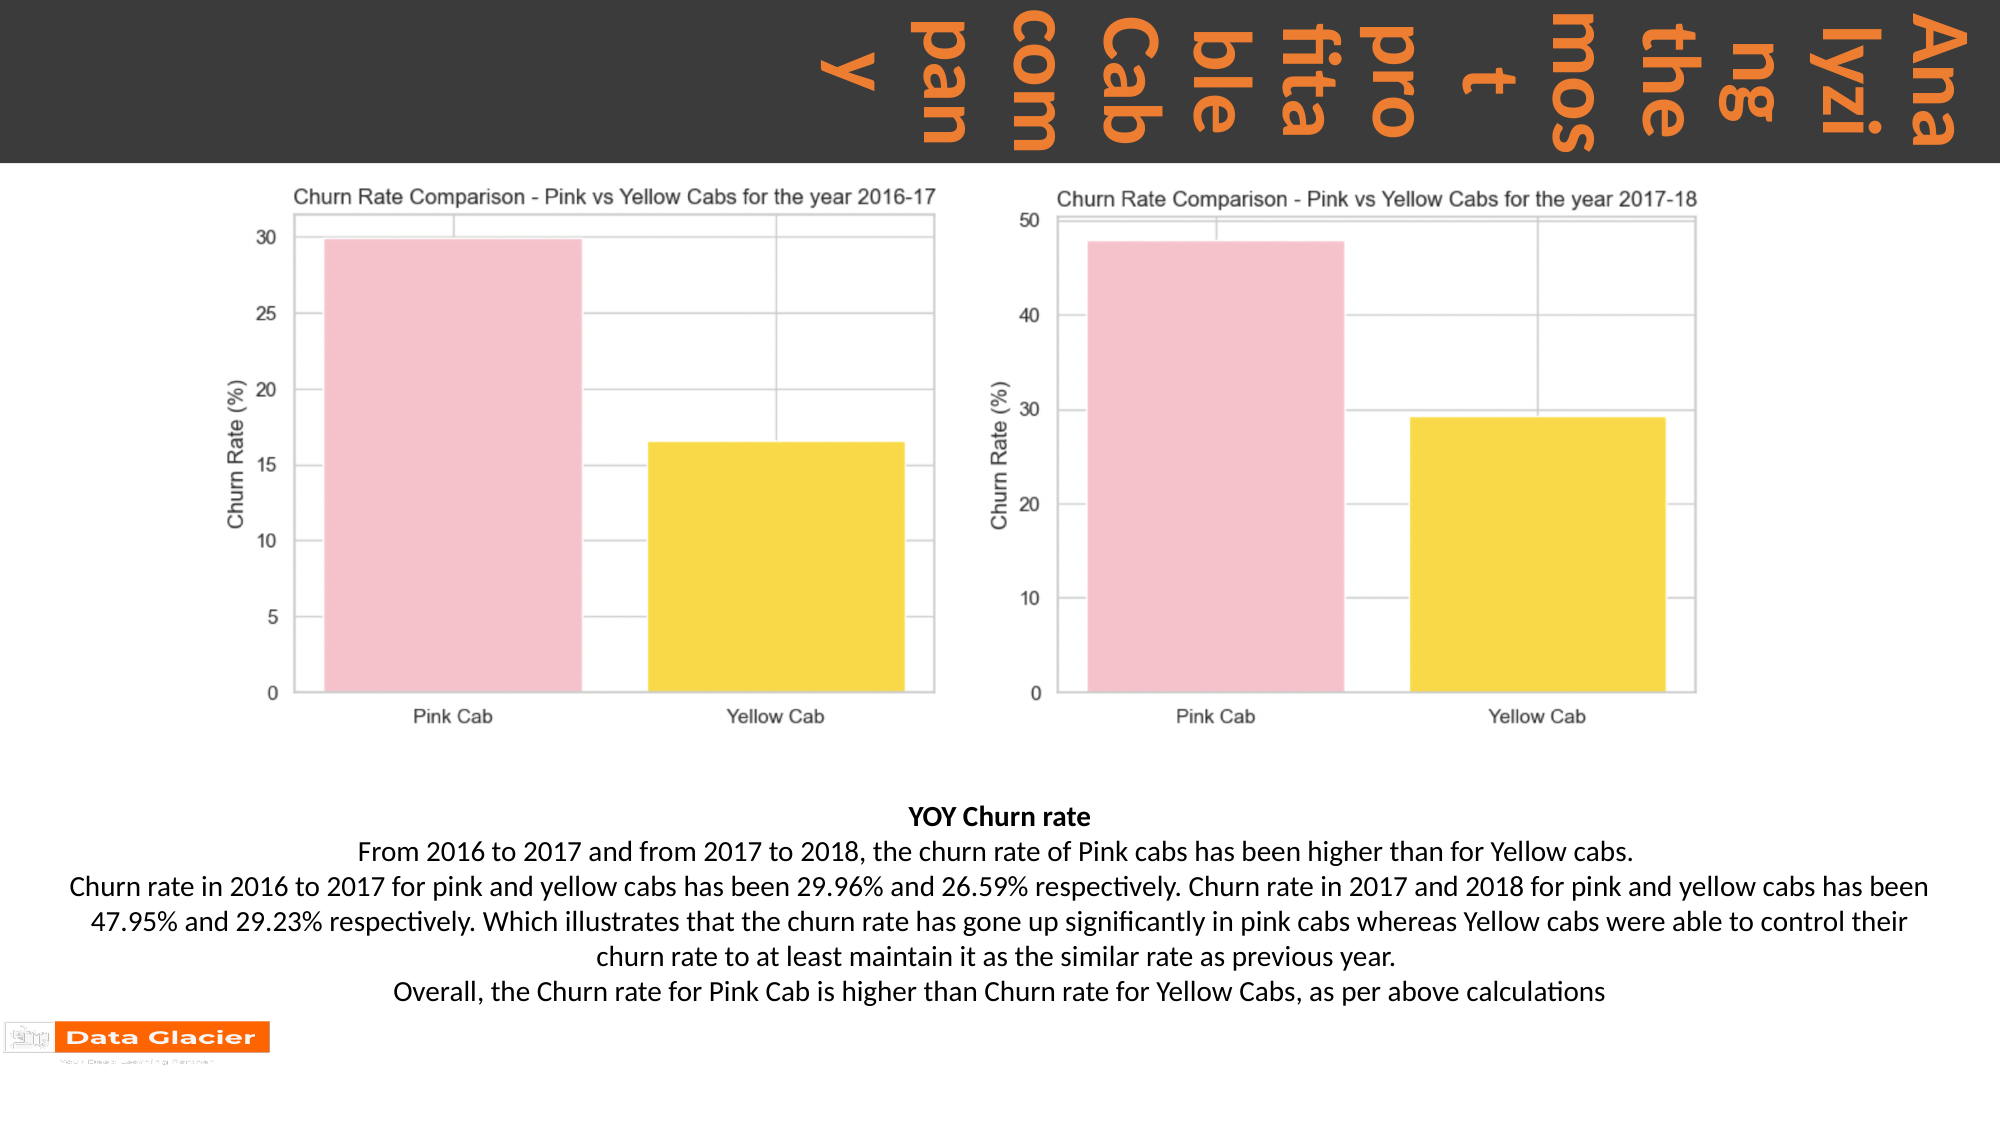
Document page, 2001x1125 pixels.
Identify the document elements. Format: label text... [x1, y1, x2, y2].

text_box YOY Churn rate From 2016 to 2017 and from 2017 to 2018, the churn rate of Pink cabs has been higher than for Yellow cabs. Churn rate in 2016 to 2017 for pink and yellow cabs has been 29.96% and 26.59% respectively. Churn rate in 2017 and 2018 for pink and yellow cabs has been 47.95% and 29.23% respectively. Which illustrates that the churn rate has gone up significantly in pink cabs whereas Yellow cabs were able to control their churn rate to at least maintain it as the similar rate as previous year. Overall, the Churn rate for Pink Cab is higher than Churn rate for Yellow Cabs, as per above calculations [44, 789, 1956, 1015]
title Analyzing the most profitable Cab company [0, 0, 2000, 164]
picture [0, 961, 272, 1125]
picture [972, 181, 1706, 739]
picture [210, 176, 945, 739]
